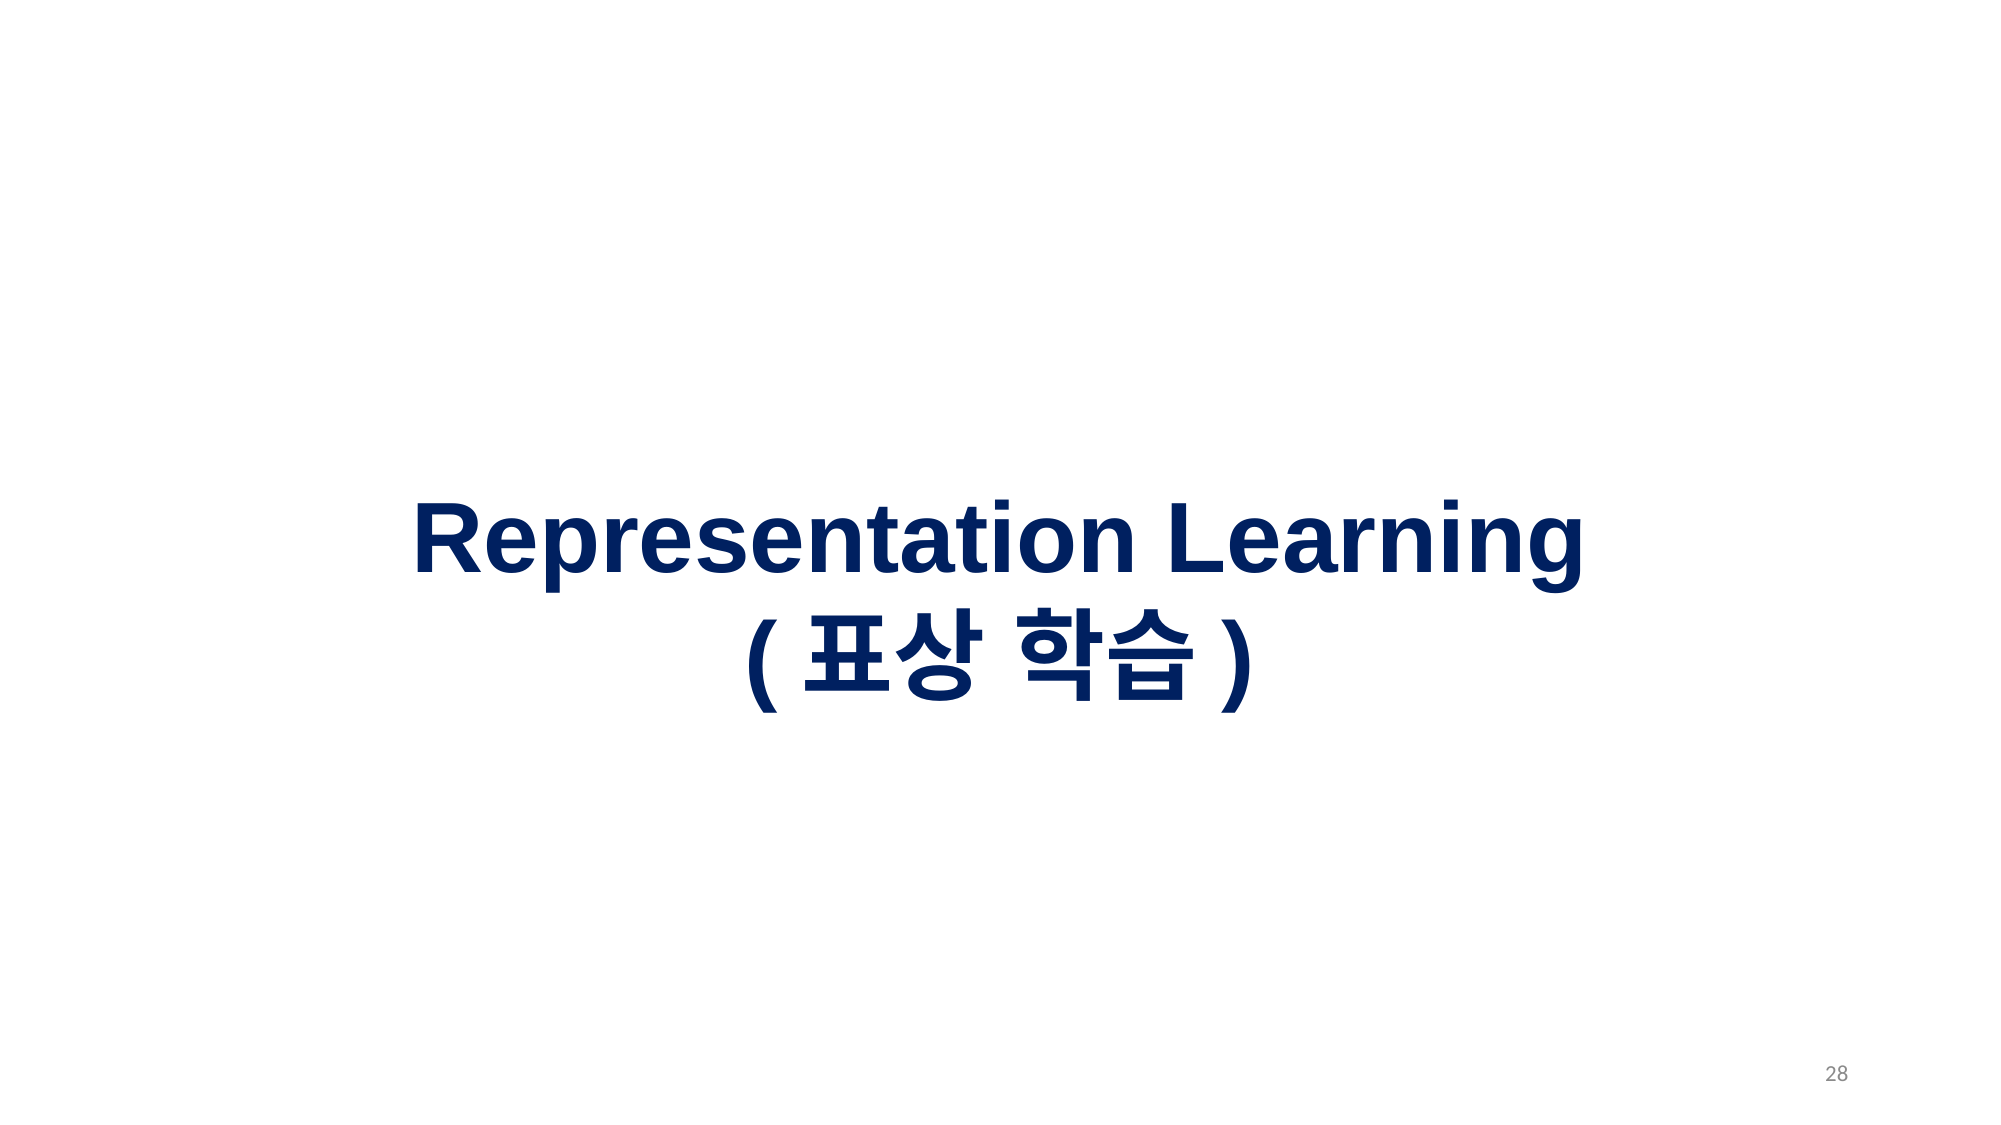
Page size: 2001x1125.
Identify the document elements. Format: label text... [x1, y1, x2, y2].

text_box Representation Learning (표상 학습) [396, 465, 1603, 720]
slide_number 27 [1413, 1042, 1864, 1103]
